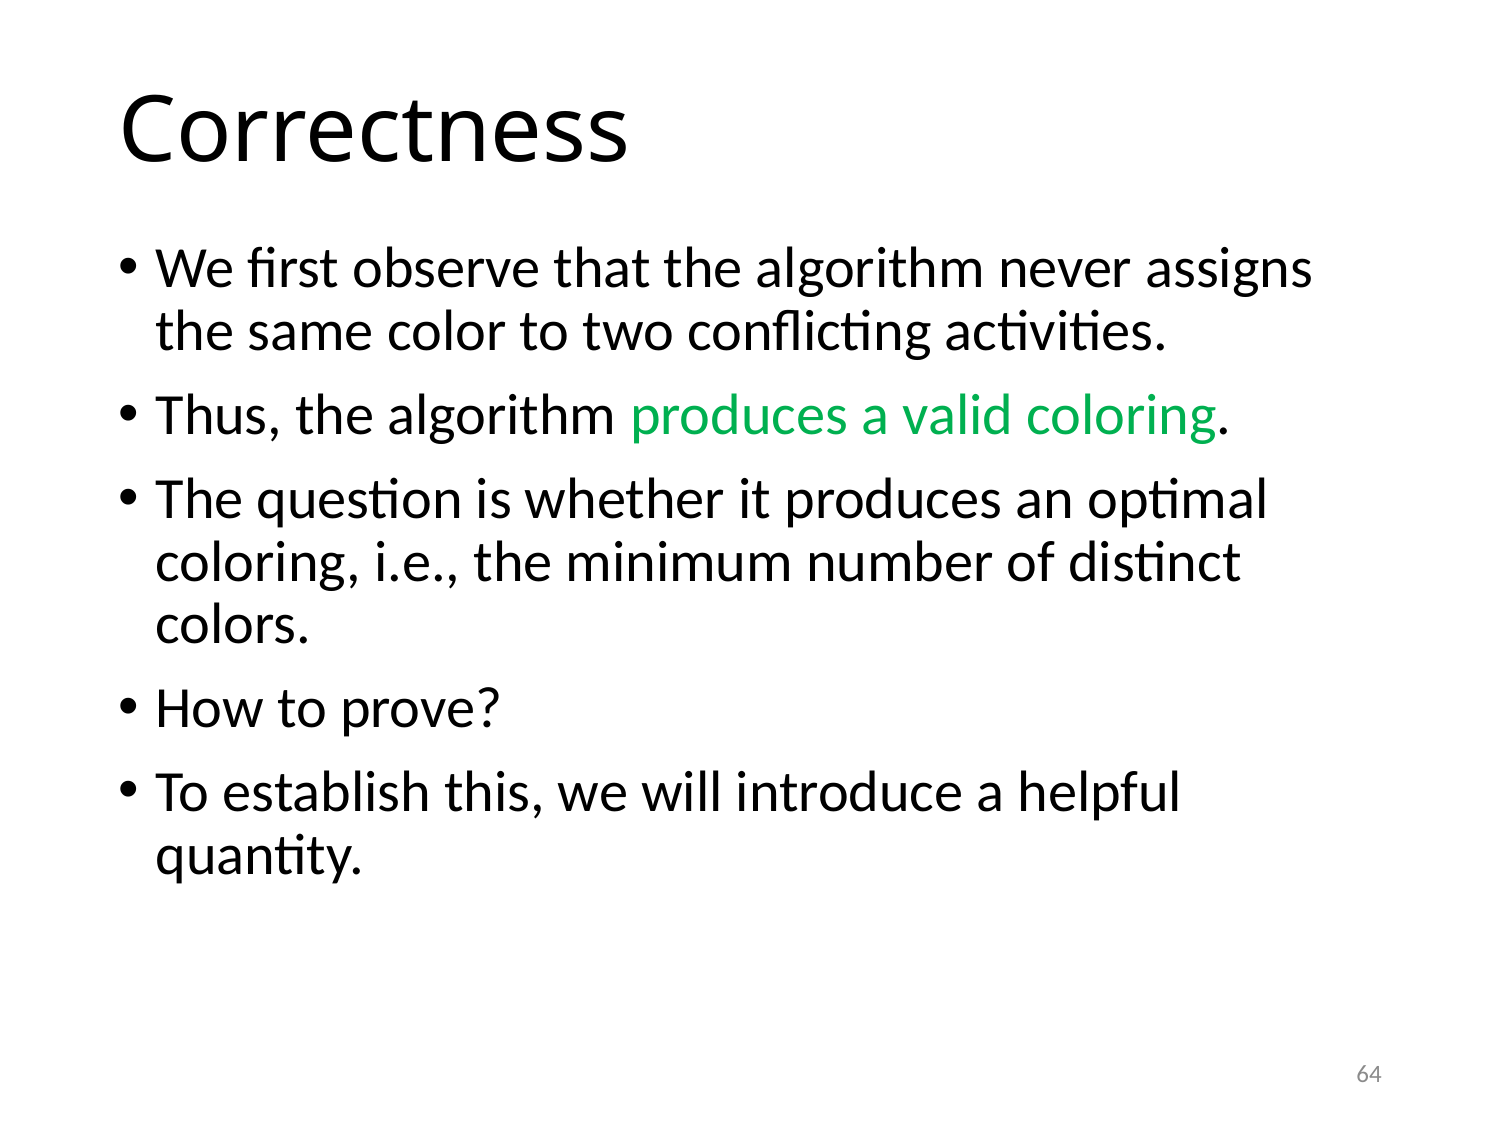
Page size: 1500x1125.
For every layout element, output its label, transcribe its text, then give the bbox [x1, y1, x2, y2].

list We first observe that the algorithm never assigns the same color to two conflicting activities. Thus, the algorithm produces a valid coloring. The question is whether it produces an optimal coloring, i.e., the minimum number of distinct colors. How to prove? To establish this, we will introduce a helpful quantity. [103, 230, 1397, 1066]
title Correctness [103, 59, 1397, 203]
slide_number 64 [1059, 1042, 1397, 1103]
